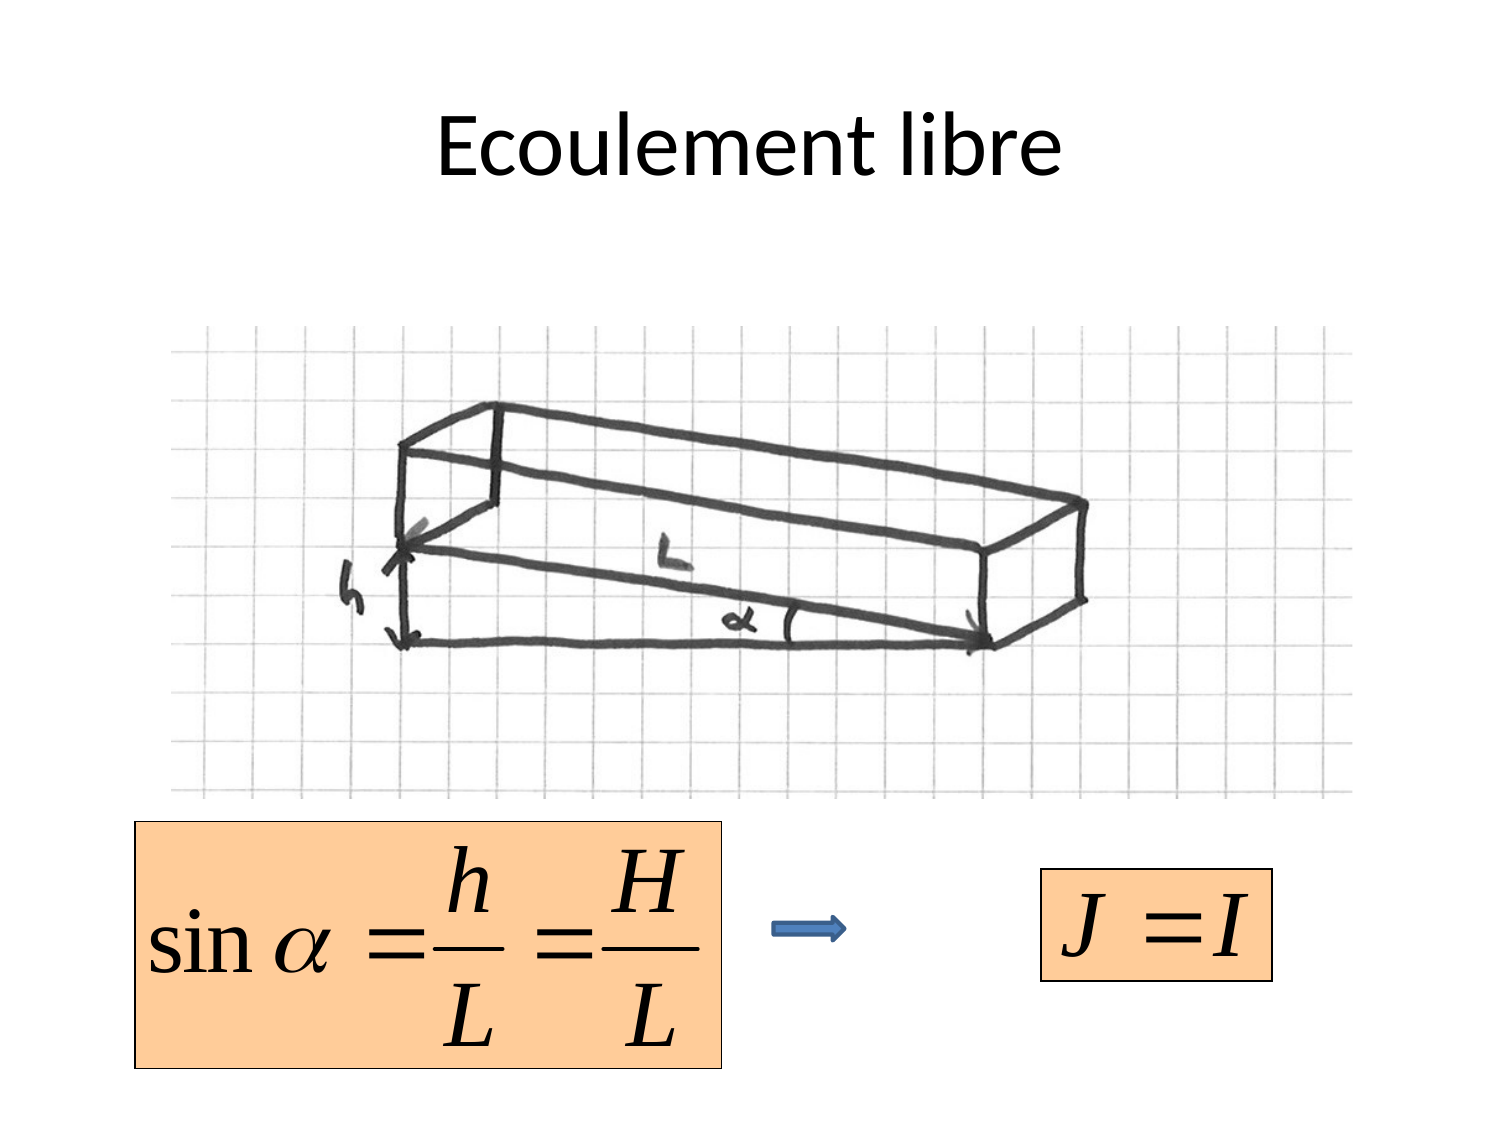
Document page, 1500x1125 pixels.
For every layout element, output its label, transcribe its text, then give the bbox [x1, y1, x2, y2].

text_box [135, 822, 722, 1068]
title Ecoulement libre [75, 45, 1425, 233]
text_box [771, 914, 847, 943]
picture [170, 326, 1353, 799]
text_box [1041, 869, 1272, 981]
